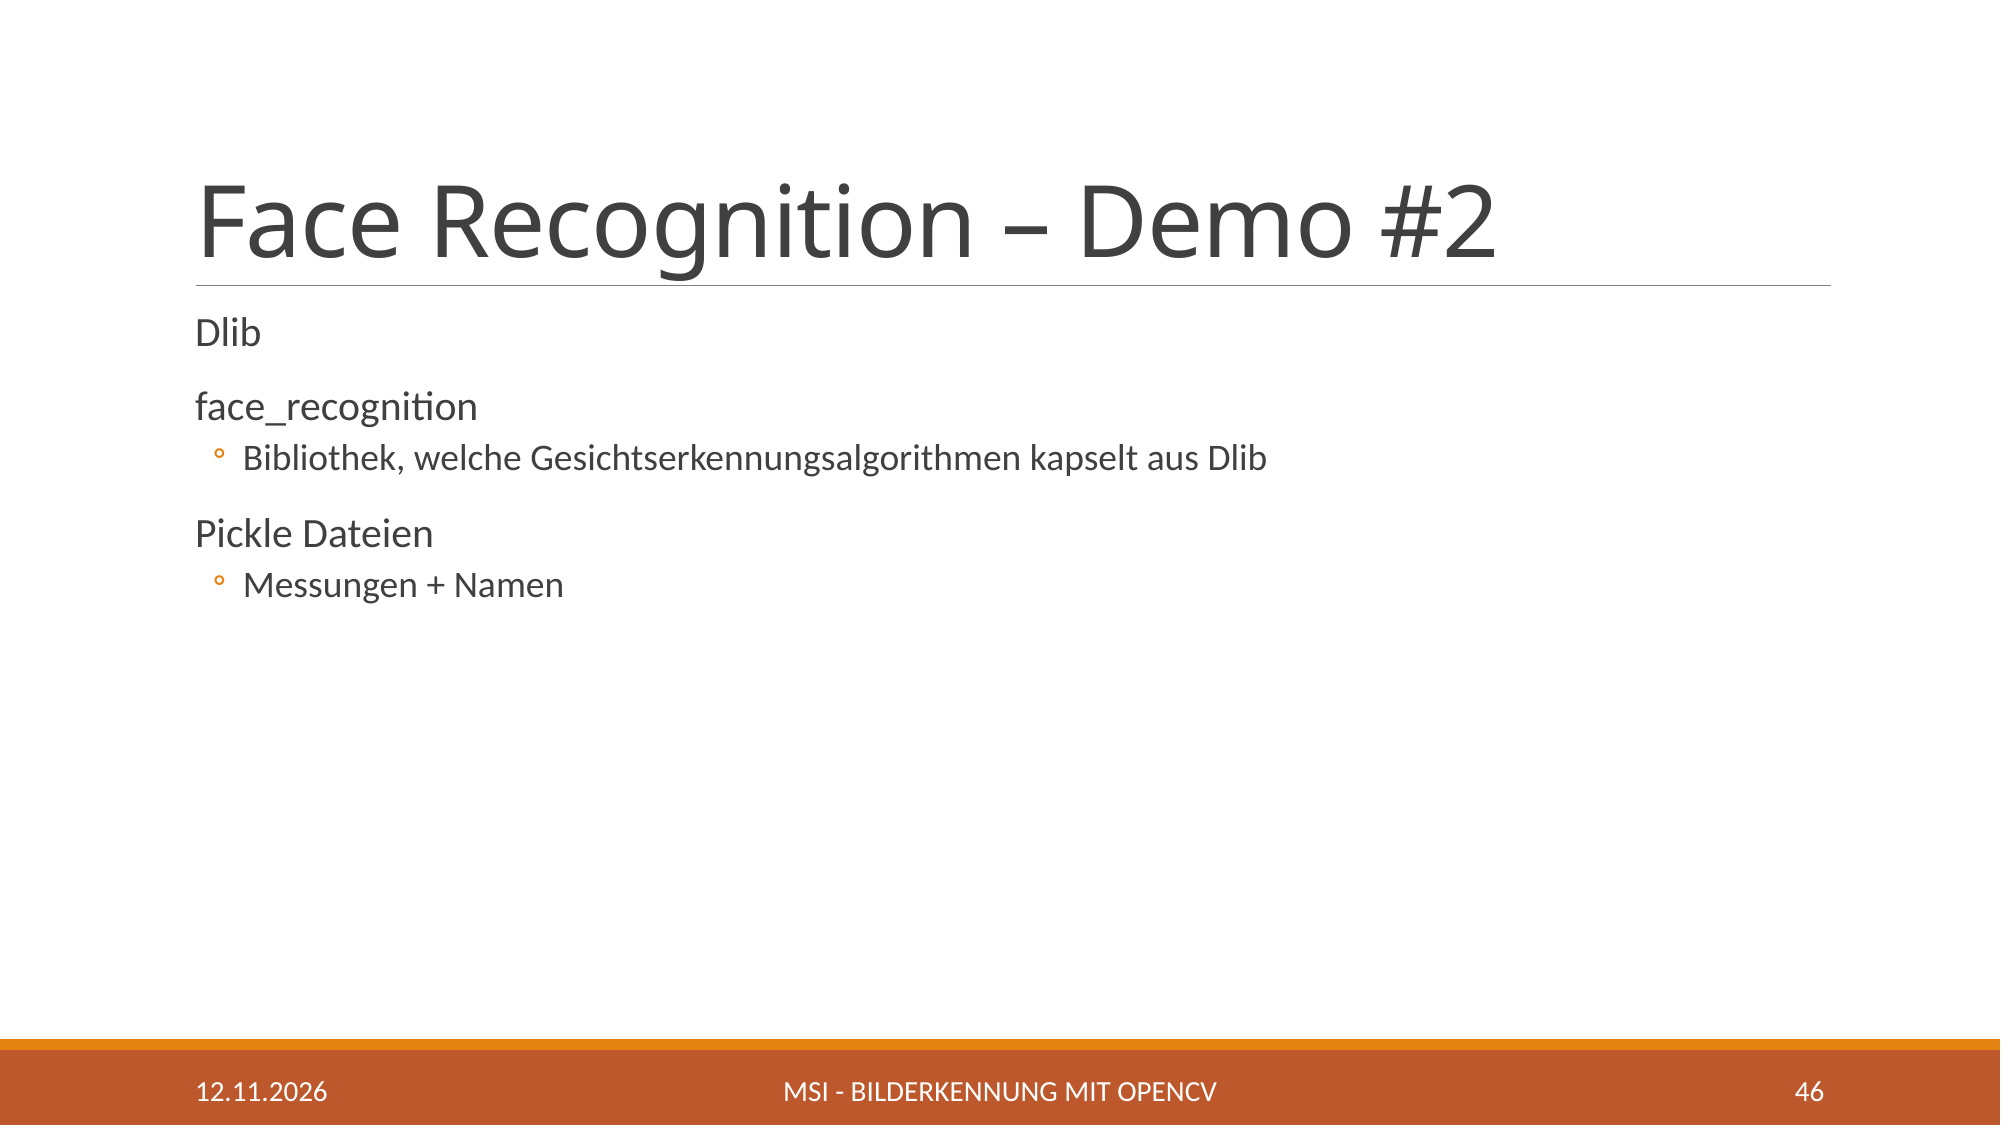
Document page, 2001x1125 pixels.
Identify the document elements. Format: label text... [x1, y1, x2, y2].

slide_number 46 [1624, 1059, 1840, 1120]
footer MSI - Bilderkennung mit OpenCV [604, 1059, 1396, 1120]
title Face Recognition – Demo #2 [180, 47, 1830, 285]
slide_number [180, 1059, 586, 1120]
list Dlib face_recognition Bibliothek, welche Gesichtserkennungsalgorithmen kapselt aus Dlib Pickle Dateien Messungen + Namen [180, 302, 1830, 963]
